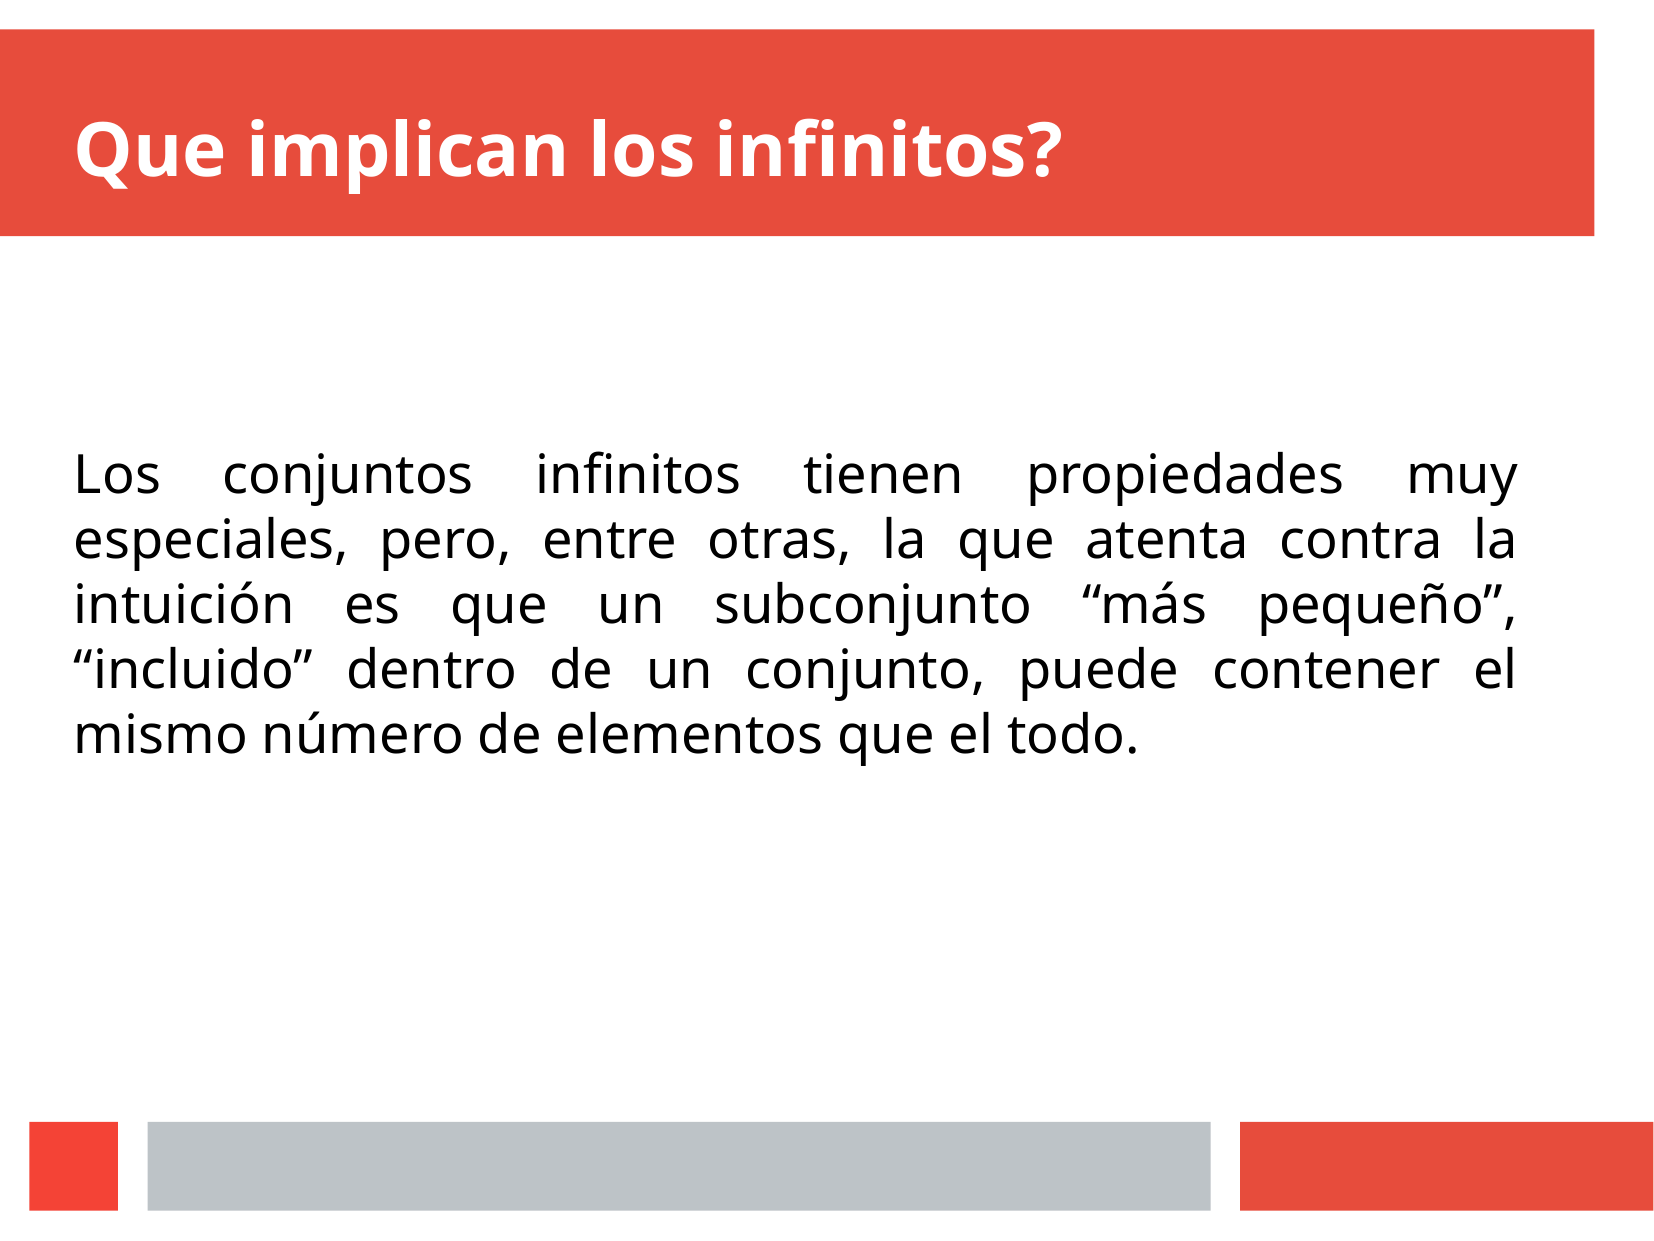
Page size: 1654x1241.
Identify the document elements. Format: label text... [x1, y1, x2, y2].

title Que implican los infinitos? [59, 59, 1595, 207]
list Los conjuntos infinitos tienen propiedades muy especiales, pero, entre otras, la que atenta contra la intuición es que un subconjunto “más pequeño”, “incluido” dentro de un conjunto, puede contener el mismo número de elementos que el todo. [59, 424, 1535, 791]
